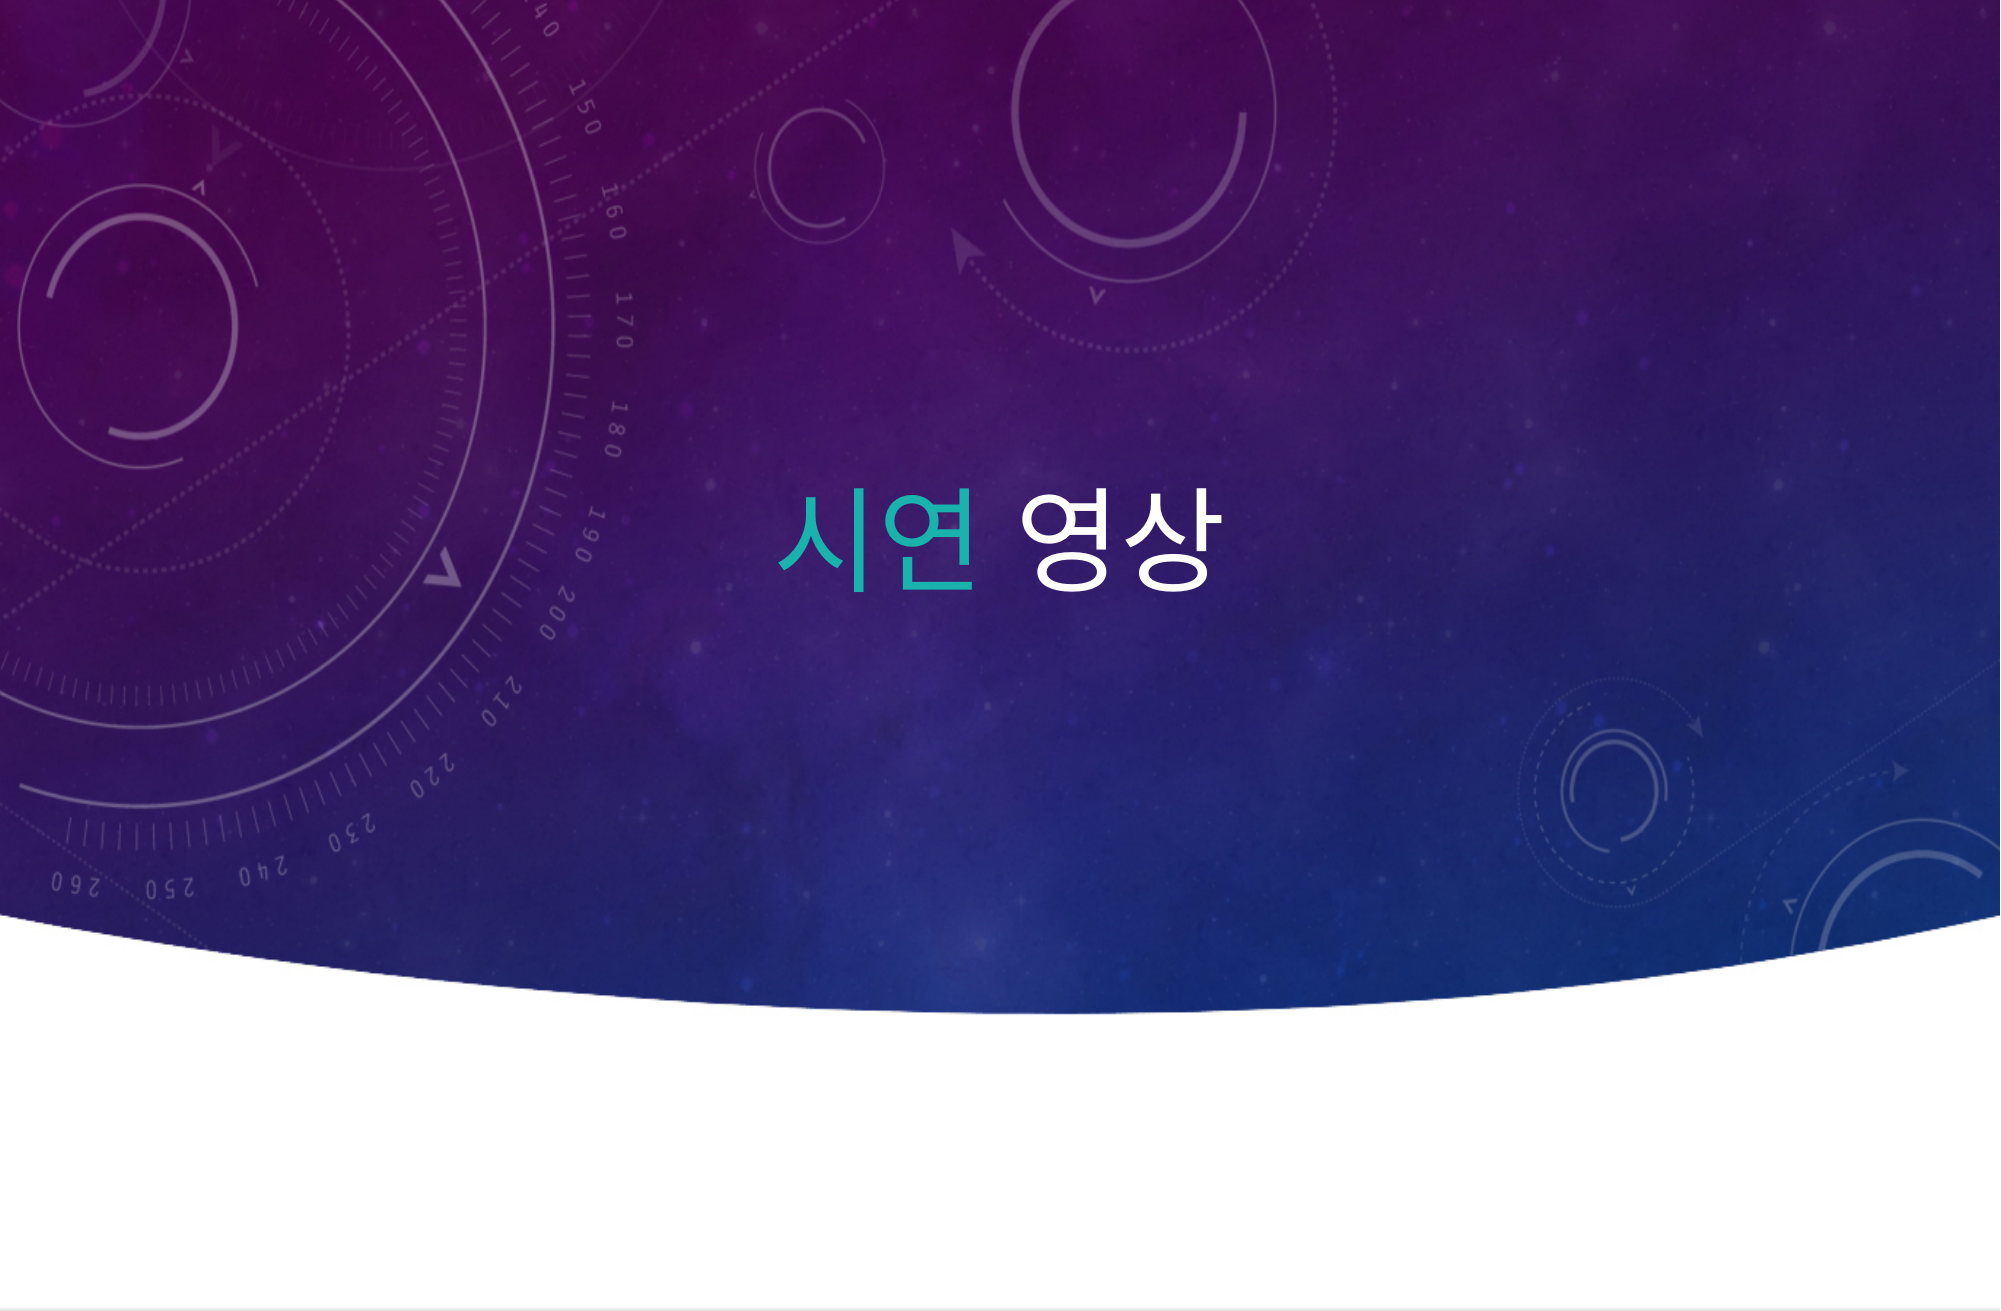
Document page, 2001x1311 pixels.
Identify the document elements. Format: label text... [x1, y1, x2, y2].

picture [0, 0, 2000, 1311]
text_box 시연 영상 [306, 151, 1693, 615]
